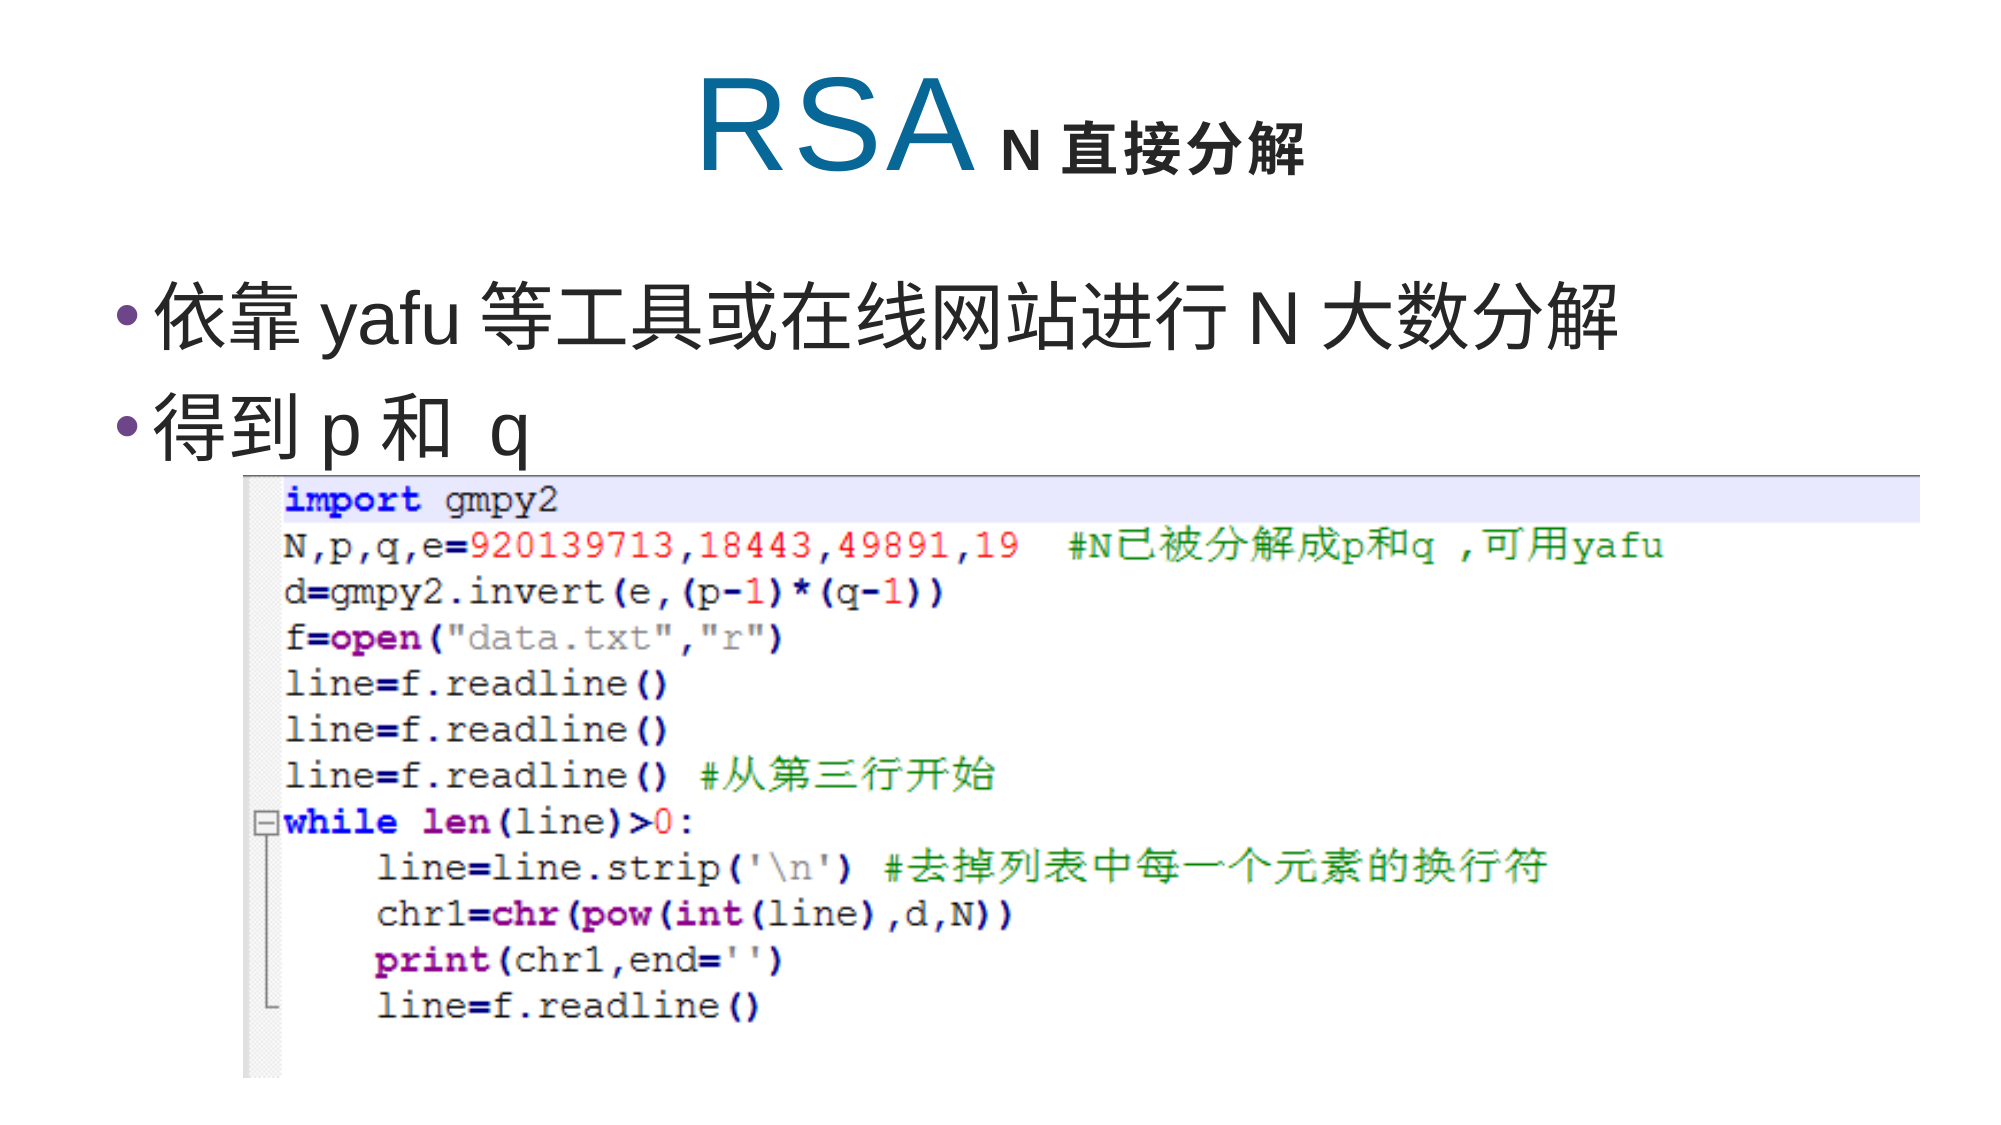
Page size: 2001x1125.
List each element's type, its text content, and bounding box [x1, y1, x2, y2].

title RSA N直接分解 [99, 45, 1900, 233]
list 依靠yafu等工具或在线网站进行N大数分解 得到p和 q [99, 262, 1900, 1005]
picture [243, 475, 1920, 1078]
